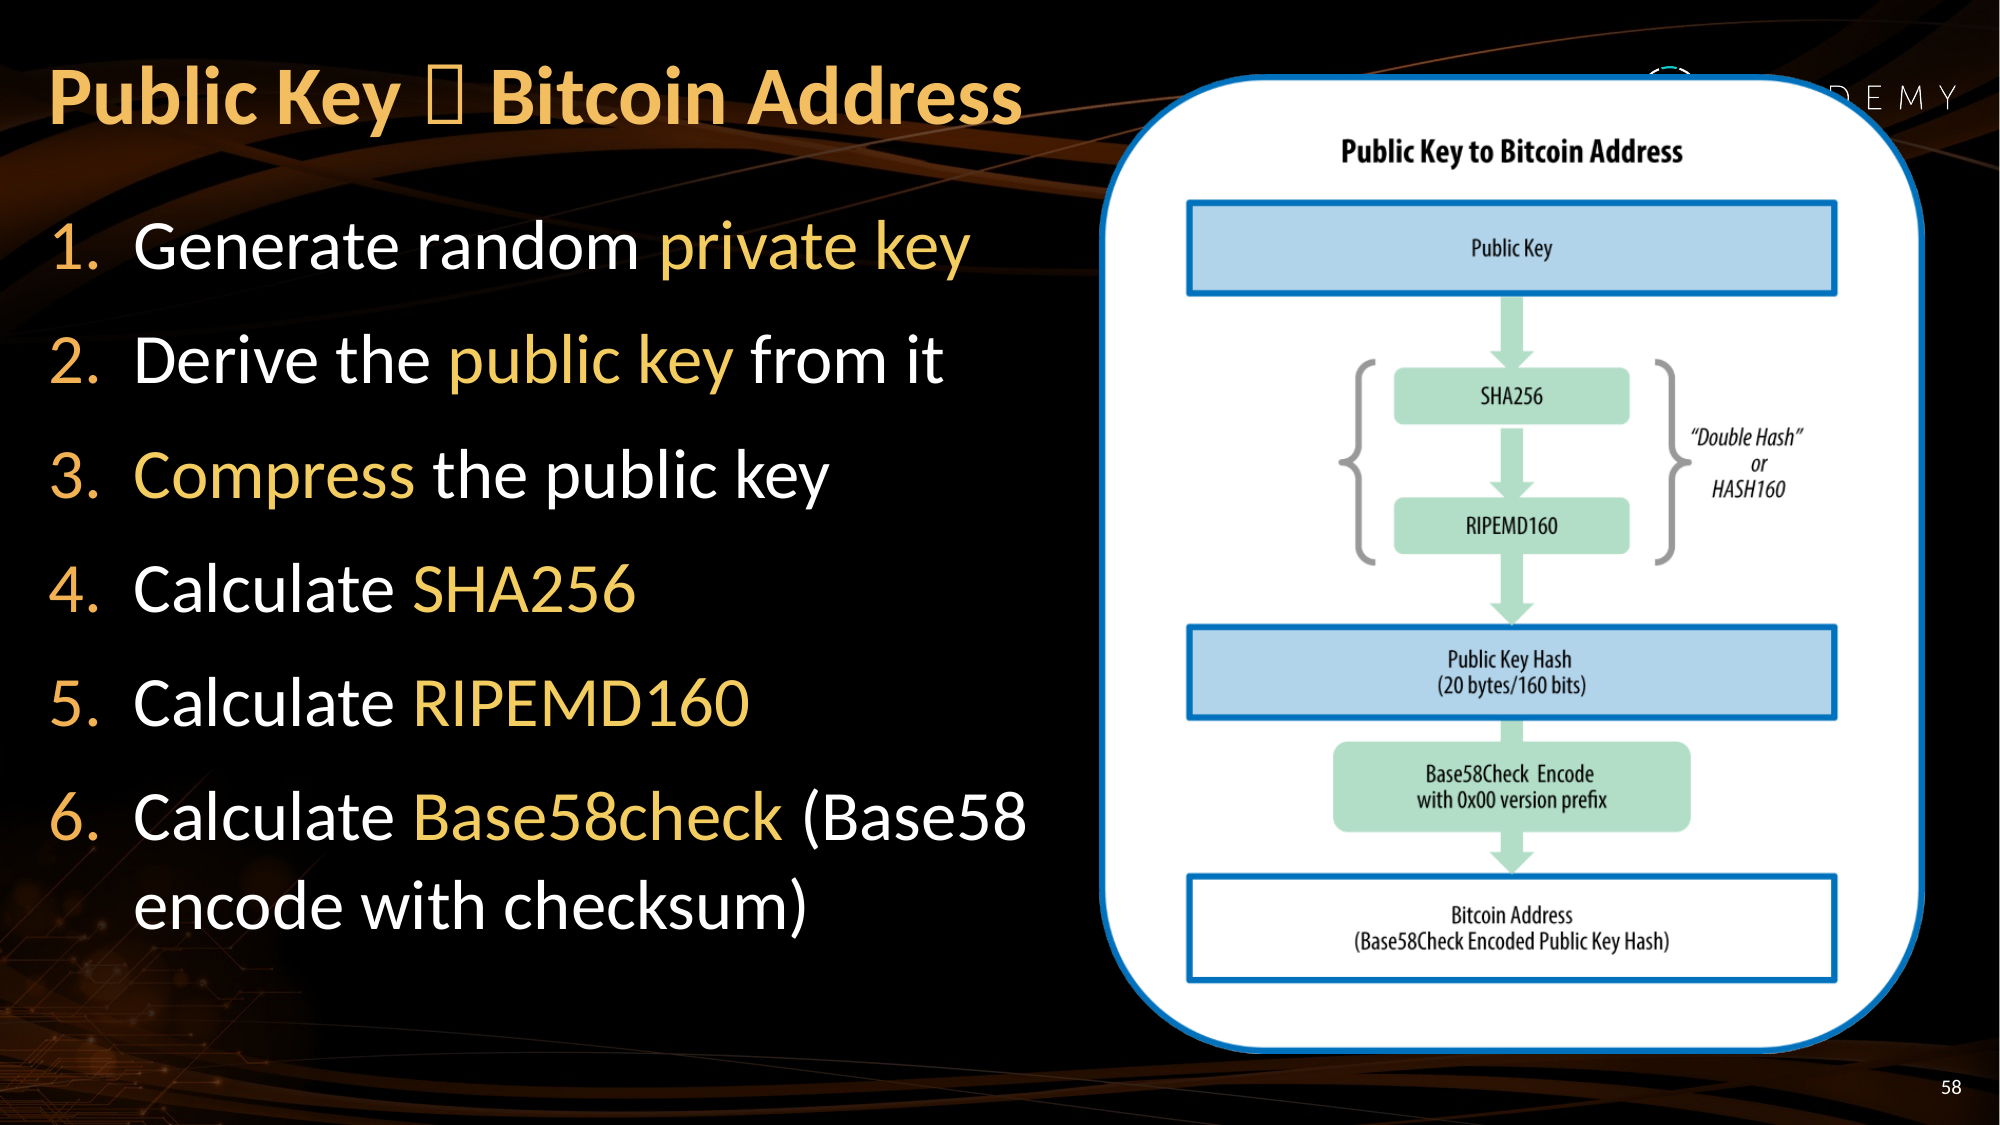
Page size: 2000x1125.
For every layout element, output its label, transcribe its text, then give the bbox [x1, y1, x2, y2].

list Generate random private key Derive the public key from it Compress the public key Calculate SHA256 Calculate RIPEMD160 Calculate Base58check (Base58 encode with checksum) [31, 188, 1968, 1103]
title Public Key  Bitcoin Address [30, 6, 1602, 189]
picture [0, 0, 2000, 1125]
